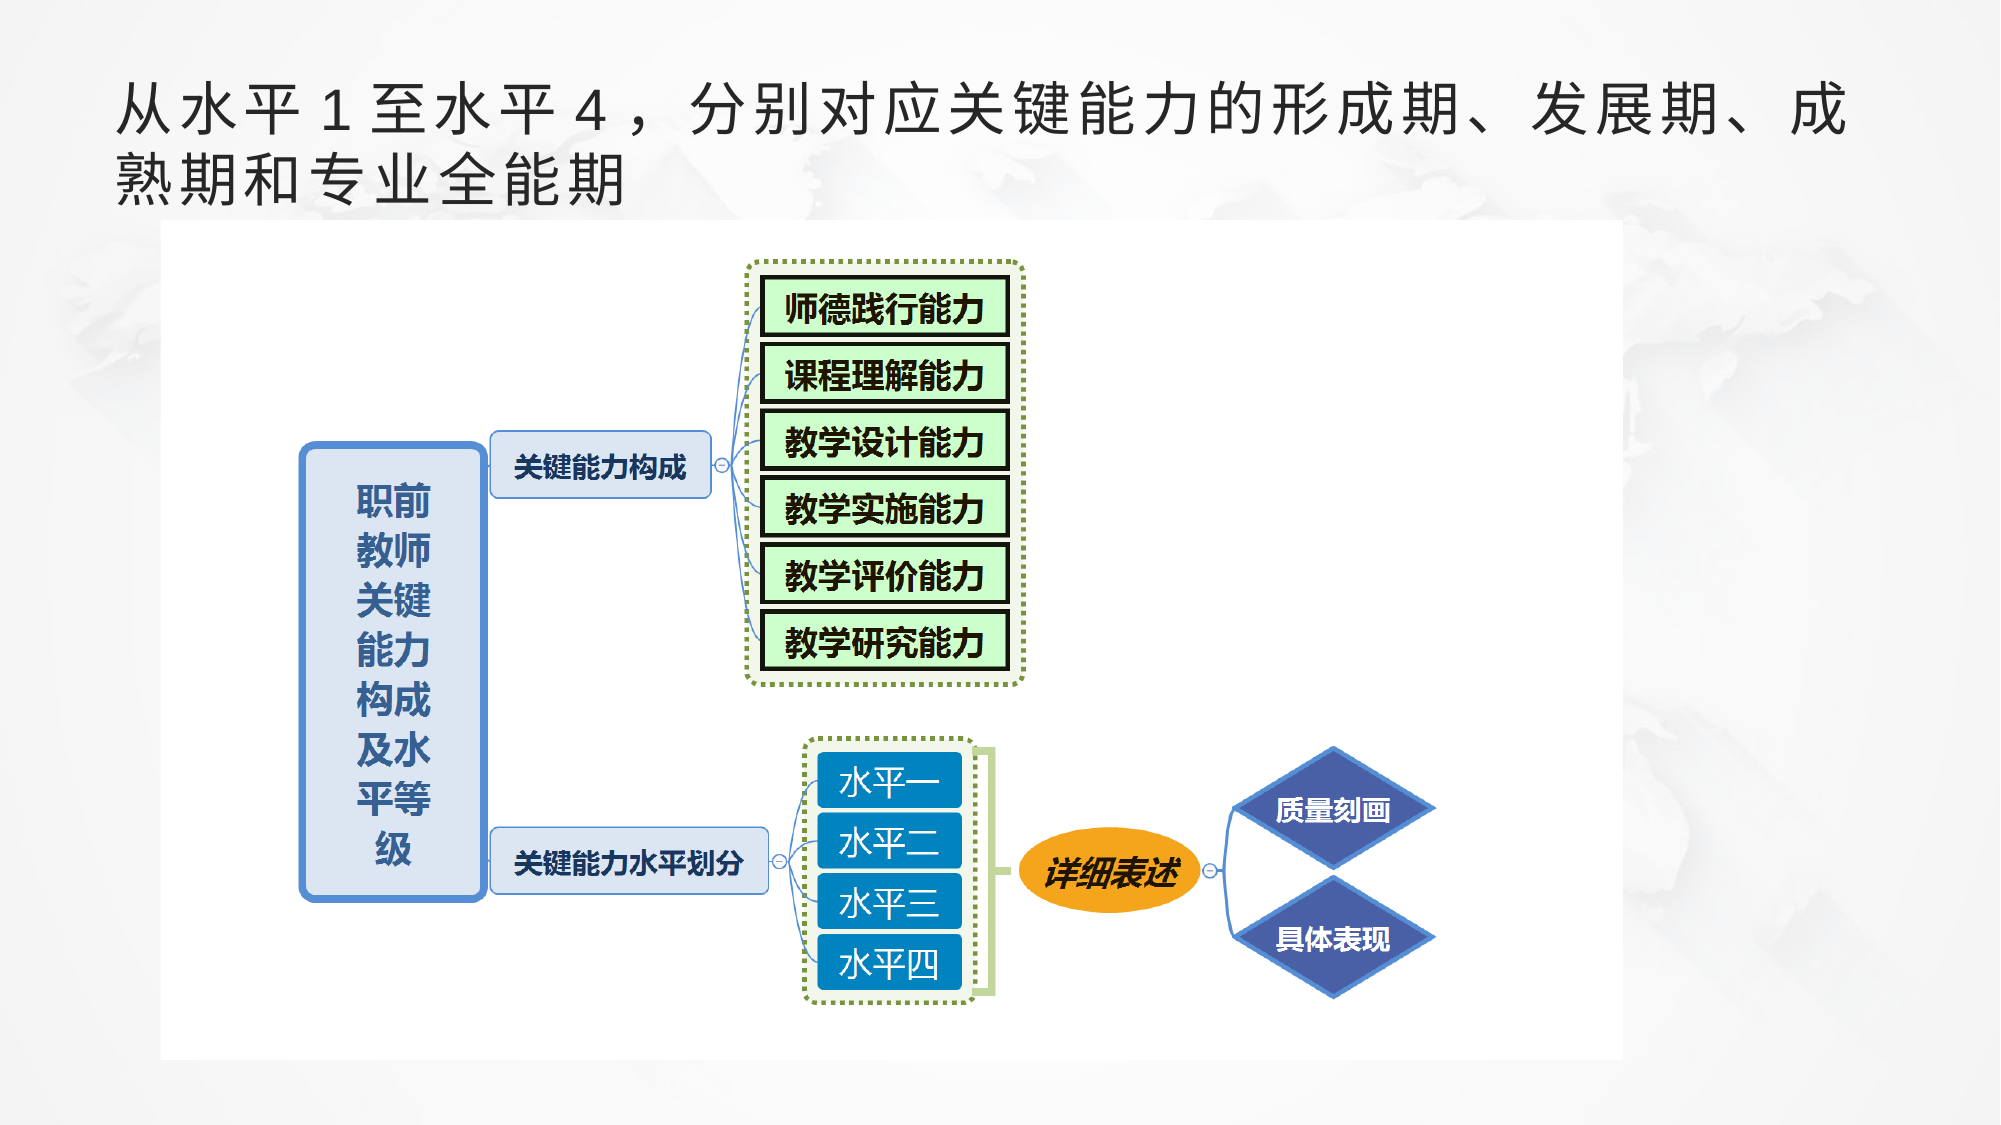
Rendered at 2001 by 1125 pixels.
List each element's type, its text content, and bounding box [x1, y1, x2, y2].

title 从水平1至水平4，分别对应关键能力的形成期、发展期、成熟期和专业全能期 [99, 64, 1900, 221]
picture [159, 220, 1624, 1061]
